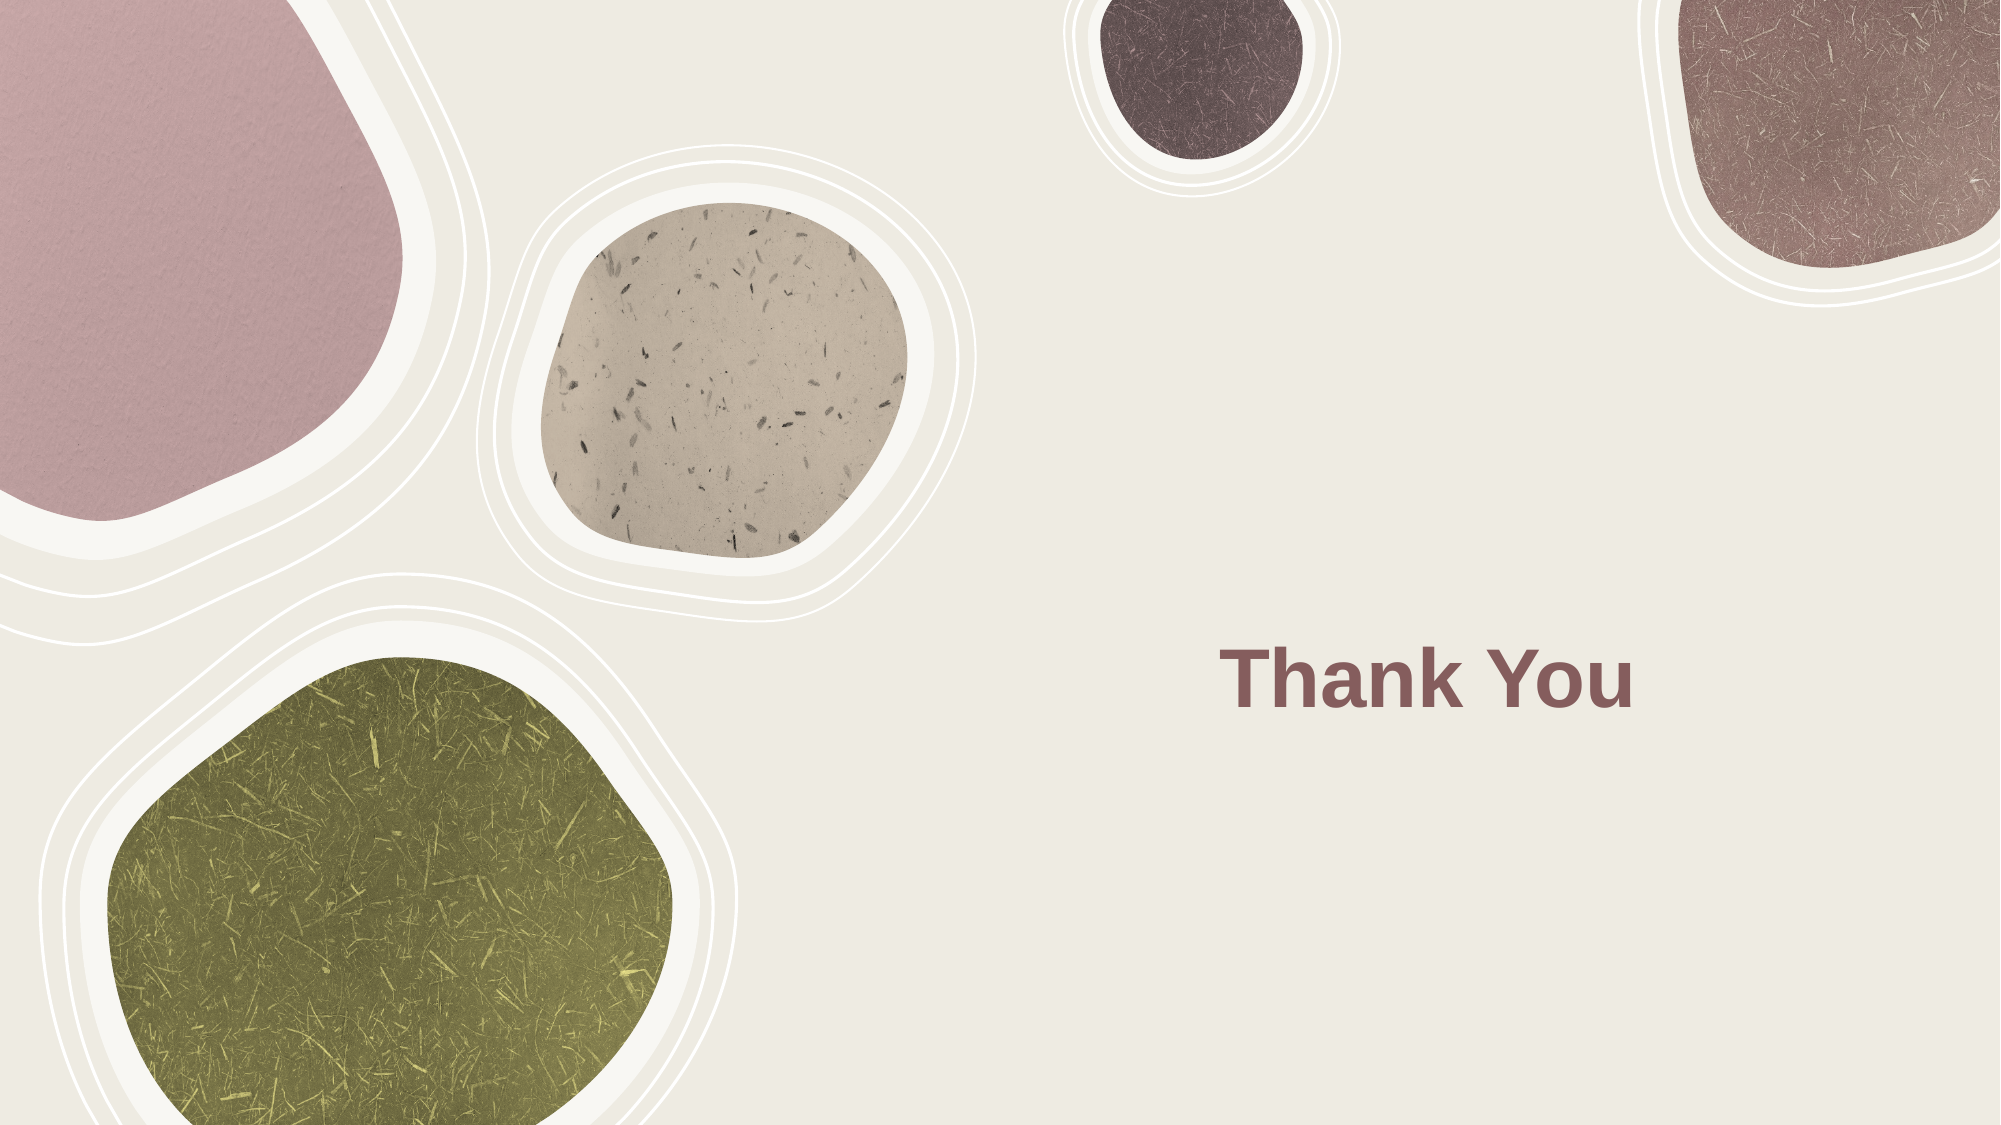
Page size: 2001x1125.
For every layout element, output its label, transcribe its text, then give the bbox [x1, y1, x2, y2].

picture [1100, 0, 1303, 160]
picture [540, 202, 908, 558]
picture [107, 657, 673, 1125]
title Thank You [1029, 623, 1827, 740]
picture [1678, 0, 2000, 268]
picture [0, 0, 403, 521]
